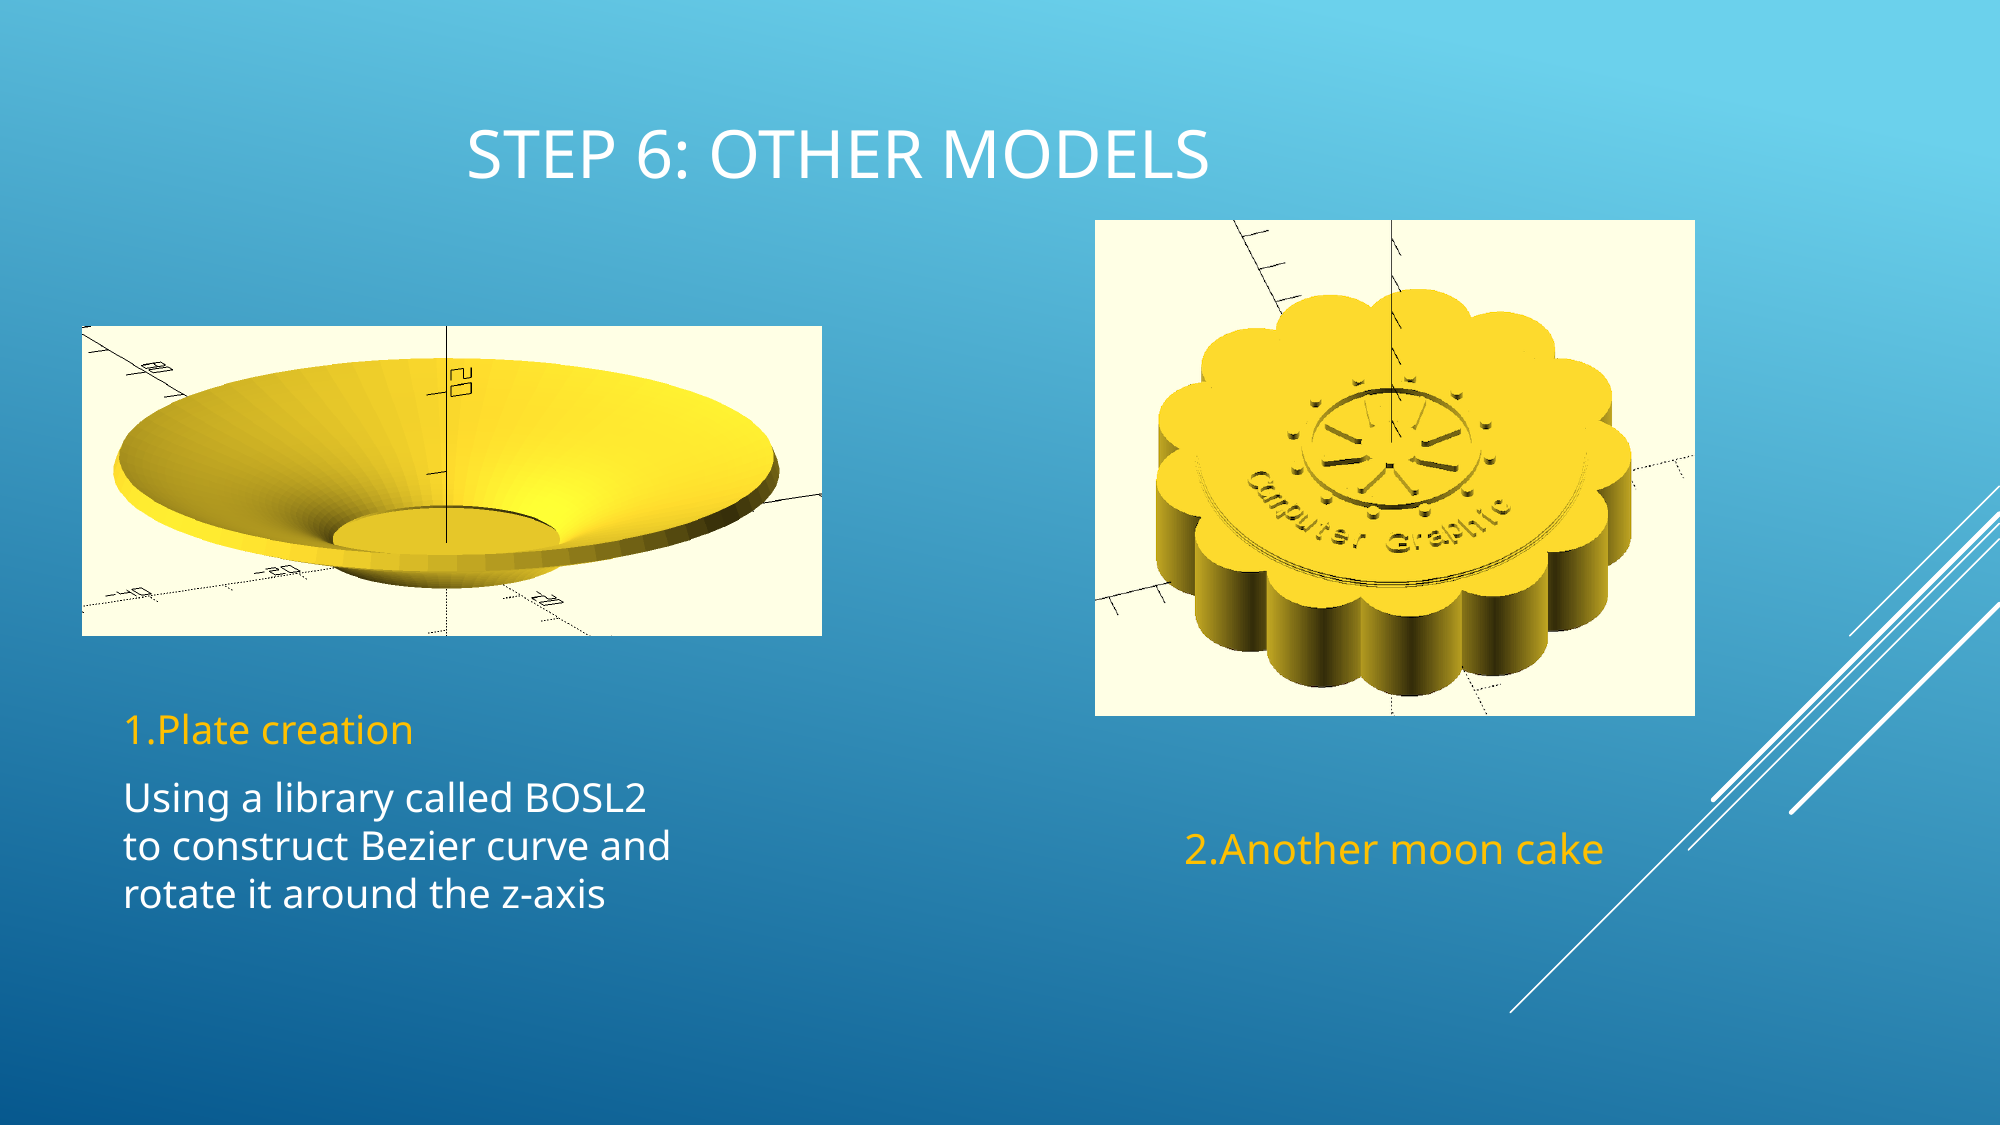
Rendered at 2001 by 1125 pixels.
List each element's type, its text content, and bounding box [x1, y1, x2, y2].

title Step 6: other models [451, 18, 1351, 285]
picture [82, 326, 822, 637]
text_box [1281, 562, 2000, 1125]
picture [1094, 219, 1695, 716]
list 1.Plate creation Using a library called BOSL2 to construct ﻿Bezier curve and rotate it around the z-axis [107, 677, 708, 943]
text_box 2.Another moon cake [1169, 715, 1769, 981]
